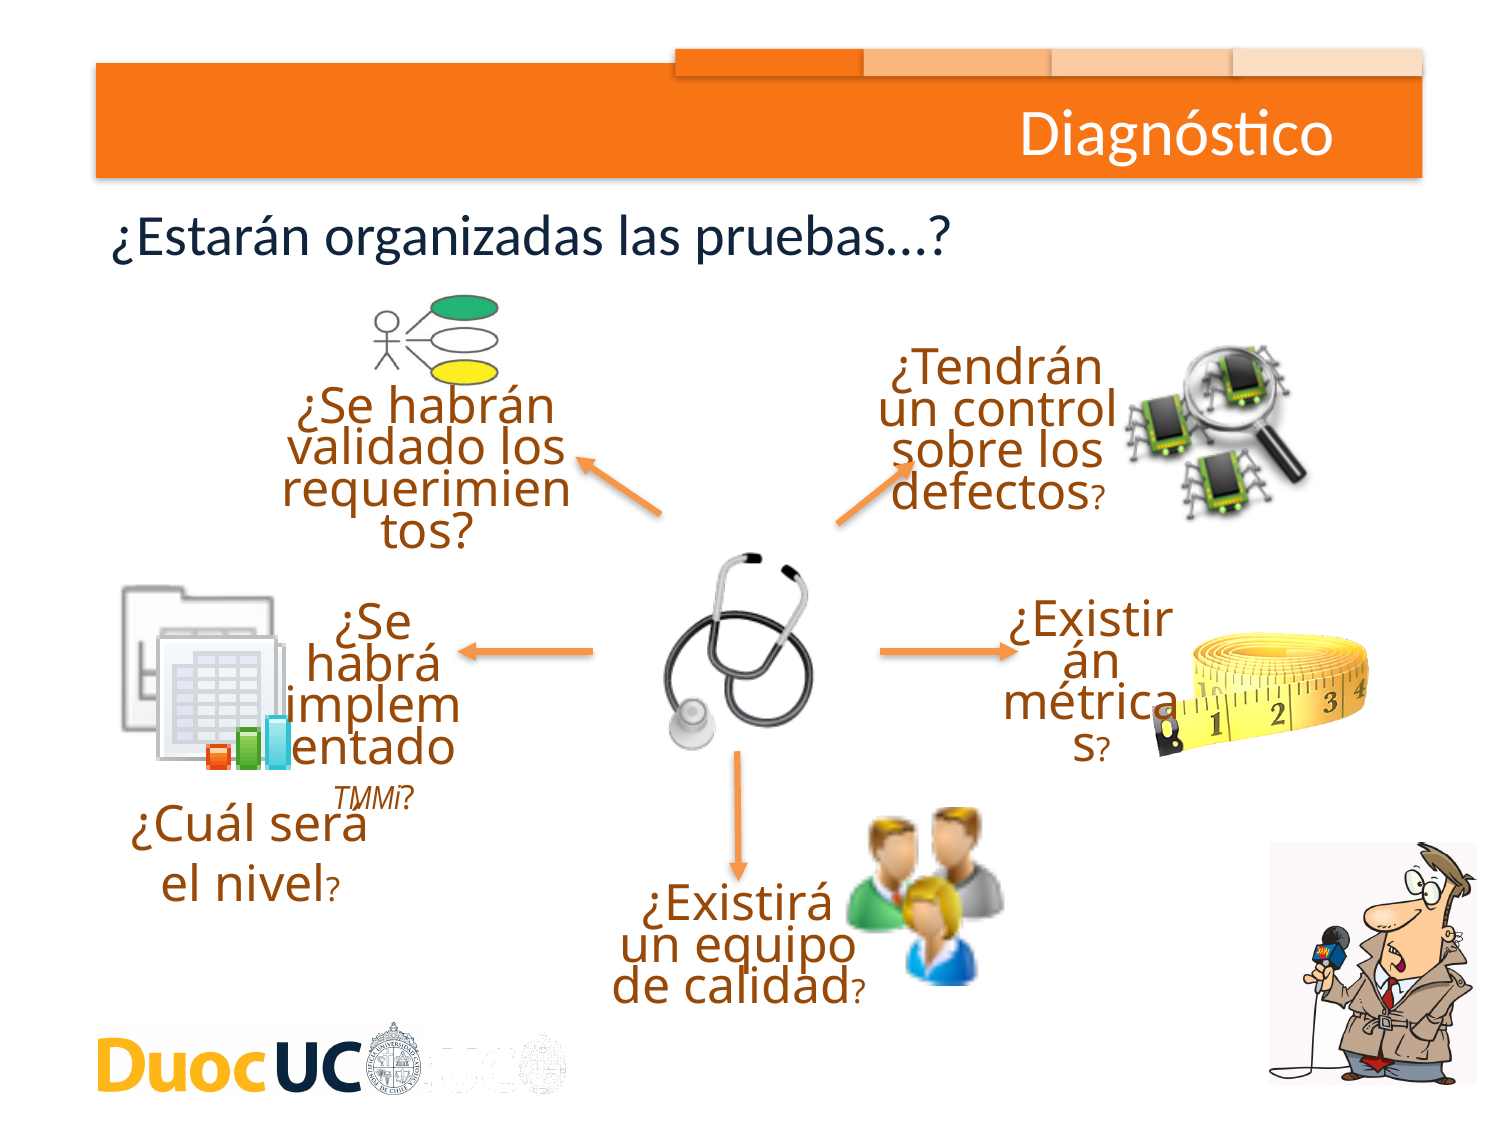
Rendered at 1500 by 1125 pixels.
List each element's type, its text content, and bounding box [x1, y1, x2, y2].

text_box ¿Estarán organizadas las pruebas…? [94, 189, 969, 275]
picture [96, 1085, 566, 1095]
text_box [90, 292, 1477, 1085]
text_box Diagnóstico [0, 45, 1350, 233]
